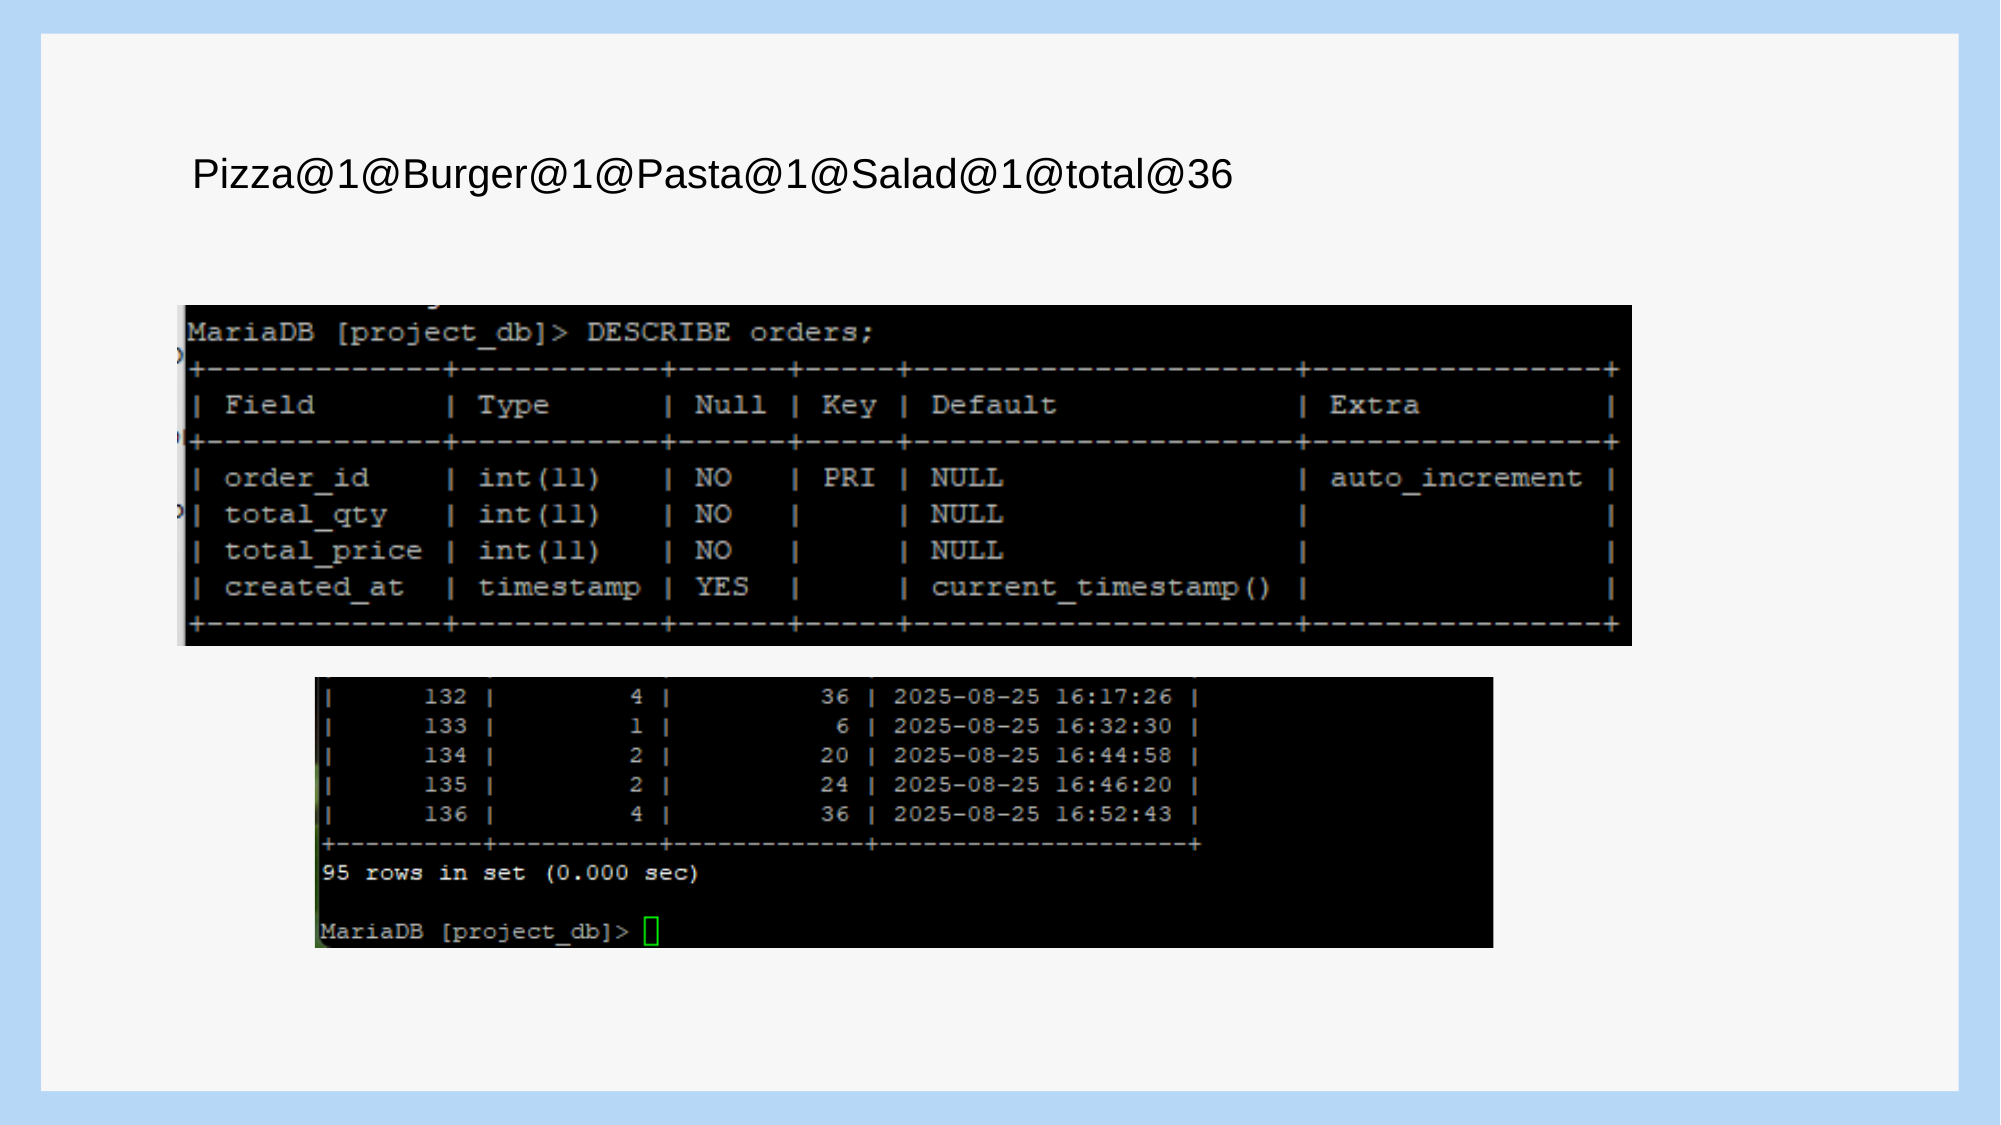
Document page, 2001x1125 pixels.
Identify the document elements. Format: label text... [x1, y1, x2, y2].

text_box Pizza@1@Burger@1@Pasta@1@Salad@1@total@36 [177, 132, 1392, 213]
picture [176, 305, 1632, 646]
picture [314, 677, 1494, 949]
